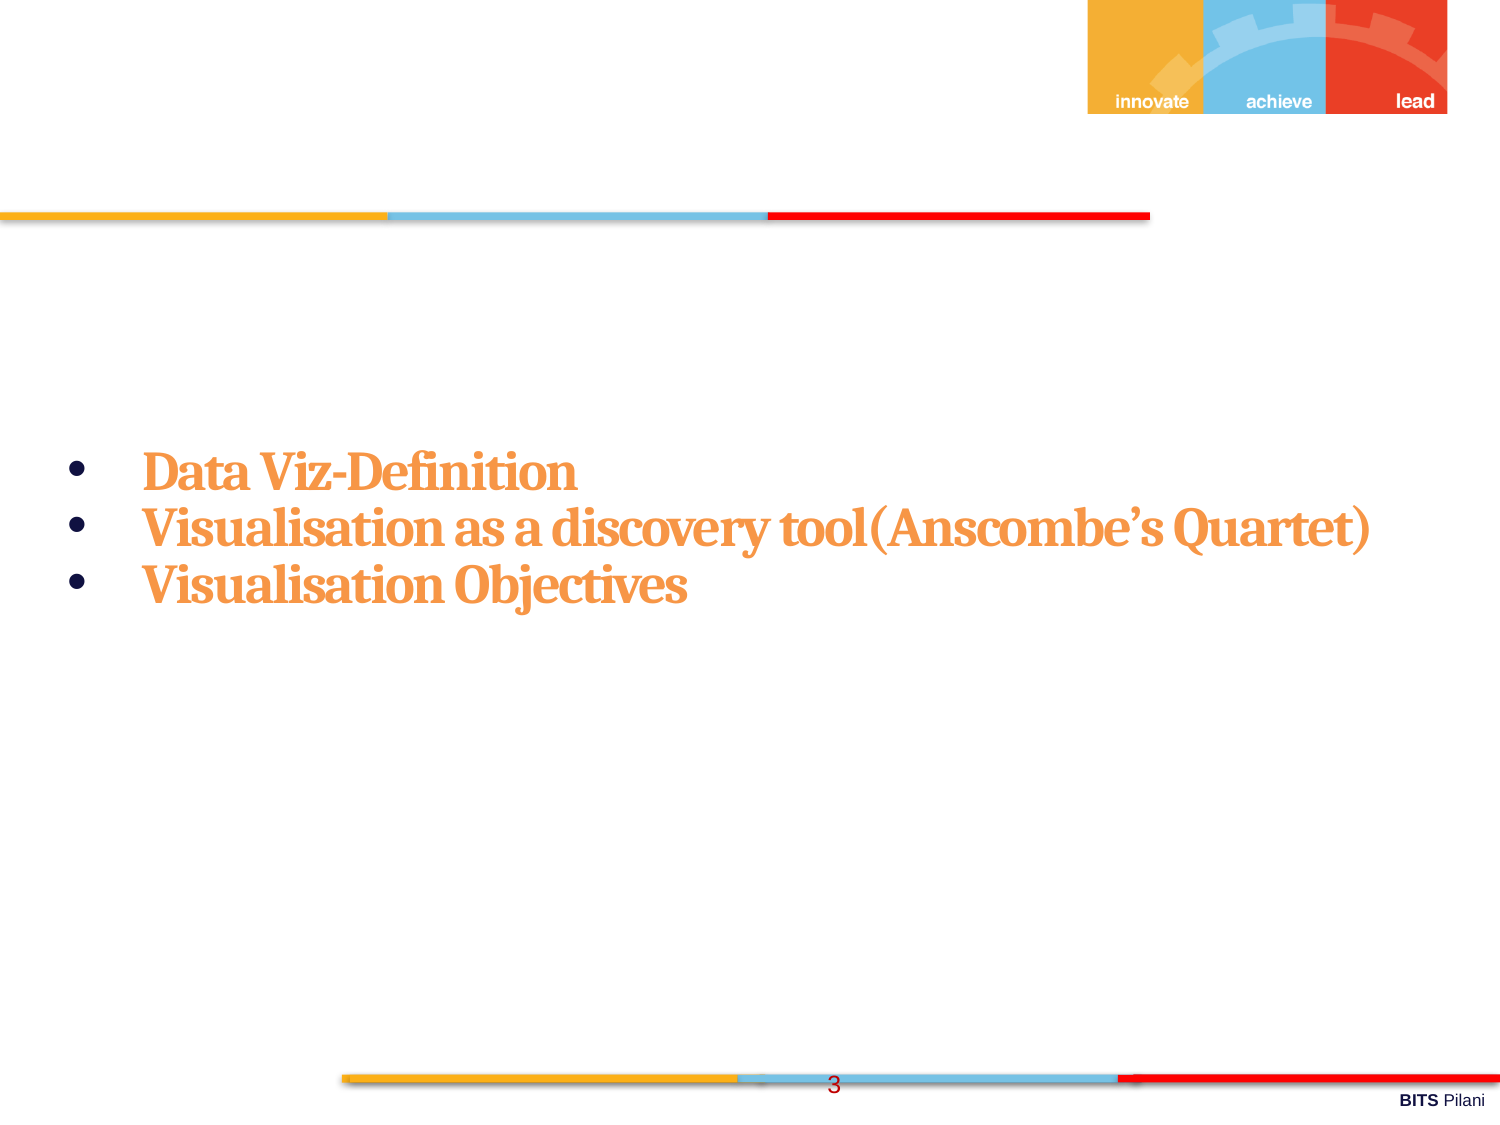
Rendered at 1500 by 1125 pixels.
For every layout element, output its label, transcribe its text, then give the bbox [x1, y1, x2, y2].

picture [1087, 0, 1448, 114]
slide_number 3 [506, 1053, 857, 1114]
list Data Viz-Definition Visualisation as a discovery tool(Anscombe’s Quartet) Visualisation Objectives [52, 372, 1463, 744]
